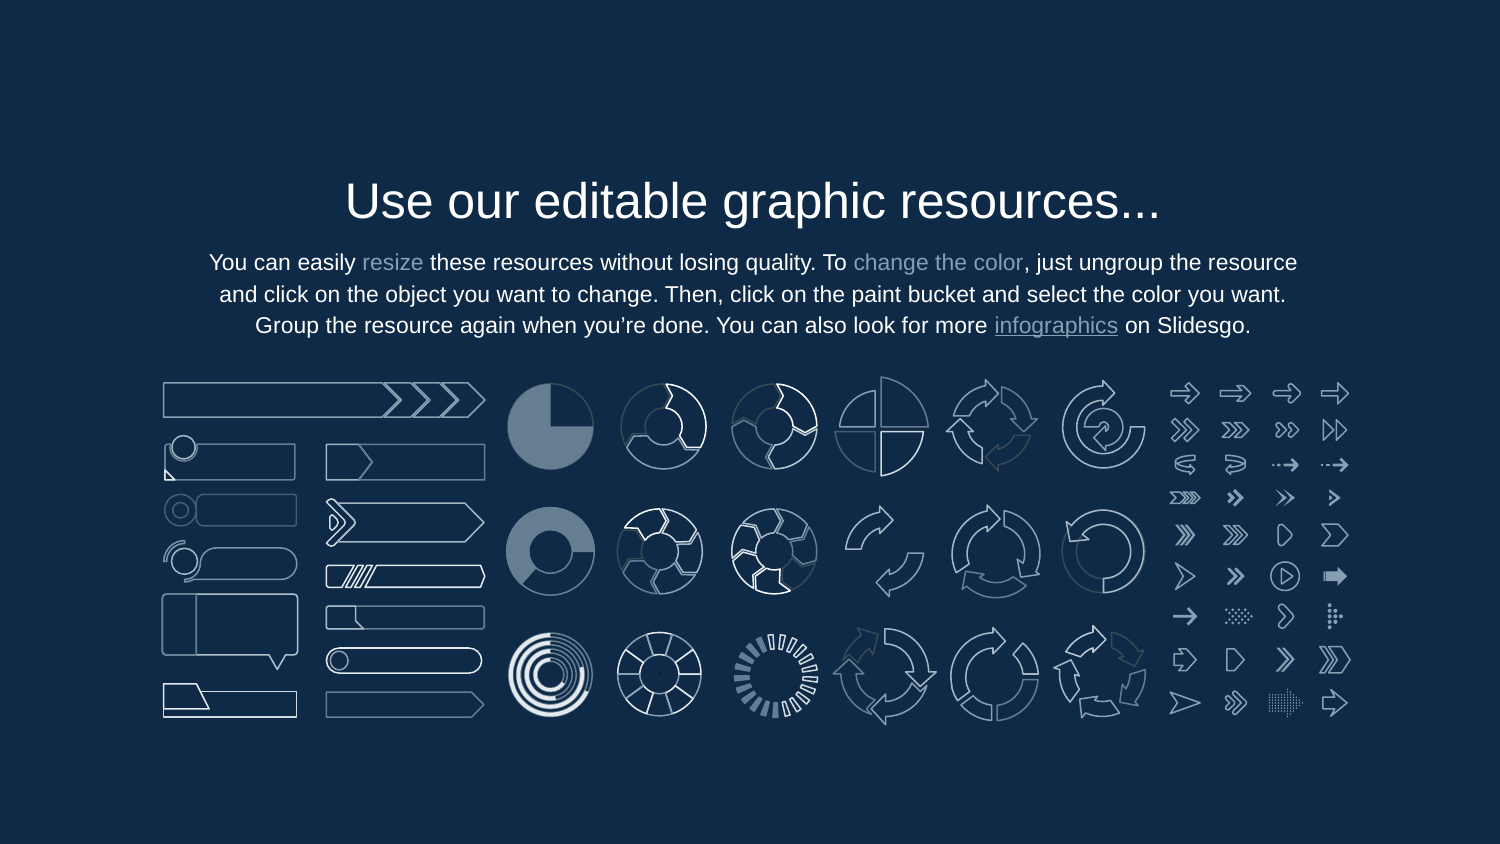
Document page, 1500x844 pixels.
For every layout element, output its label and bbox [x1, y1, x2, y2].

text_box [943, 504, 1041, 598]
text_box [1320, 457, 1349, 473]
text_box [1225, 455, 1246, 475]
text_box [163, 683, 297, 718]
text_box [1226, 648, 1245, 671]
text_box [175, 251, 1332, 331]
text_box [326, 498, 485, 547]
text_box [1278, 524, 1292, 546]
text_box [1268, 688, 1304, 718]
text_box [1322, 689, 1348, 717]
text_box [1274, 488, 1296, 507]
text_box [1275, 647, 1296, 672]
text_box [1270, 561, 1300, 591]
text_box [1326, 602, 1344, 630]
text_box [1174, 648, 1197, 671]
text_box [615, 508, 705, 595]
text_box [1048, 509, 1146, 594]
text_box [1171, 382, 1200, 404]
text_box [1223, 525, 1248, 545]
text_box [1173, 607, 1198, 626]
text_box [163, 540, 298, 583]
text_box [326, 692, 484, 718]
text_box [1271, 458, 1300, 472]
text_box [1170, 491, 1201, 504]
text_box [506, 507, 595, 596]
text_box [1273, 383, 1301, 403]
text_box [1274, 422, 1300, 438]
text_box [164, 494, 297, 526]
text_box [1224, 690, 1248, 715]
text_box [326, 564, 485, 588]
text_box [845, 505, 924, 597]
text_box [611, 383, 709, 470]
text_box [832, 627, 937, 725]
text_box [1174, 524, 1196, 546]
text_box [494, 618, 607, 731]
text_box [731, 383, 818, 470]
text_box [730, 508, 819, 595]
text_box [734, 634, 818, 718]
text_box [1278, 604, 1294, 629]
text_box [1220, 385, 1251, 402]
text_box [1171, 418, 1199, 442]
text_box [162, 593, 298, 670]
text_box [1319, 646, 1351, 674]
text_box [1322, 566, 1348, 586]
text_box [164, 435, 296, 481]
text_box [1224, 608, 1254, 625]
text_box [834, 376, 929, 477]
text_box [1323, 419, 1347, 441]
text_box [946, 379, 1038, 472]
text_box [326, 647, 482, 674]
text_box [1175, 562, 1195, 590]
text_box [326, 605, 485, 630]
text_box [1321, 524, 1348, 546]
text_box [945, 627, 1039, 721]
text_box [163, 382, 486, 418]
text_box [1227, 488, 1245, 507]
text_box [1053, 625, 1146, 719]
text_box [326, 444, 485, 481]
text_box [1226, 567, 1246, 586]
text_box [1328, 489, 1341, 507]
text_box [617, 632, 702, 717]
text_box [1170, 692, 1201, 714]
text_box [1222, 422, 1250, 438]
text_box [1175, 455, 1195, 475]
text_box [1321, 382, 1349, 404]
text_box [507, 383, 594, 470]
title [175, 153, 1332, 233]
text_box [1048, 380, 1145, 469]
